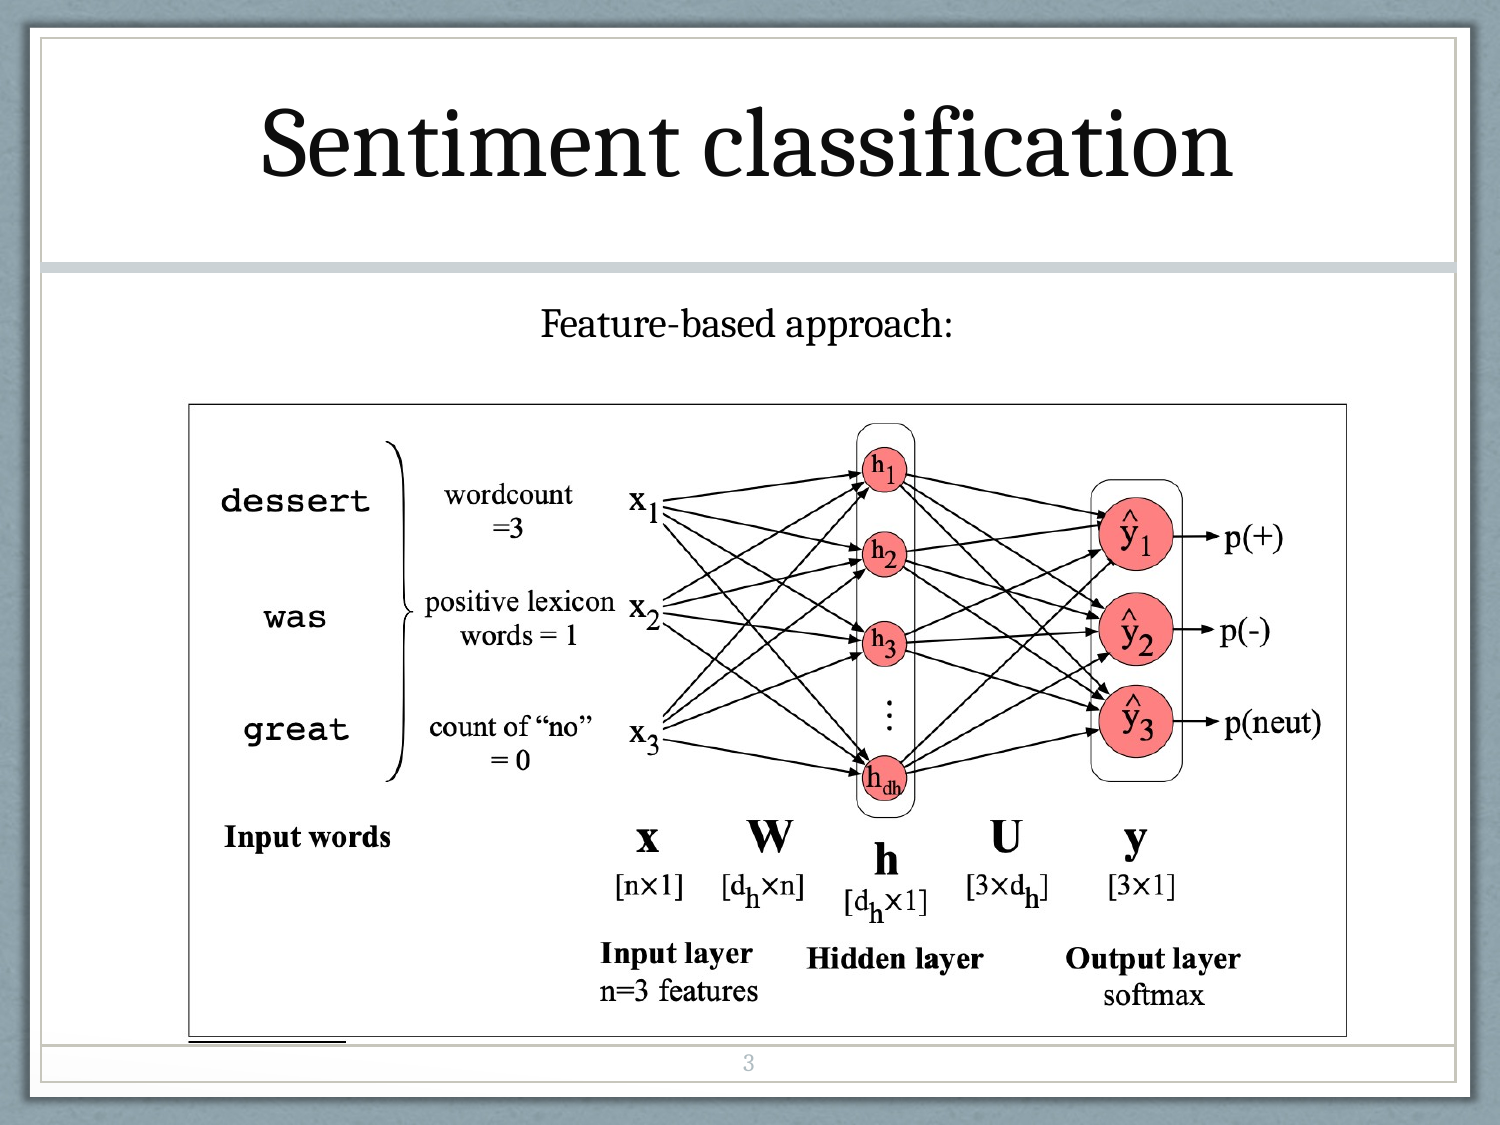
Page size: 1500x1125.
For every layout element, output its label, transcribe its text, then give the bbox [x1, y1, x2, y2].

table_cell Feature-based approach: [42, 273, 1454, 1044]
picture [0, 0, 1500, 1125]
table_cell 3 [42, 1047, 1454, 1081]
table_header Sentiment classification [42, 39, 1454, 262]
